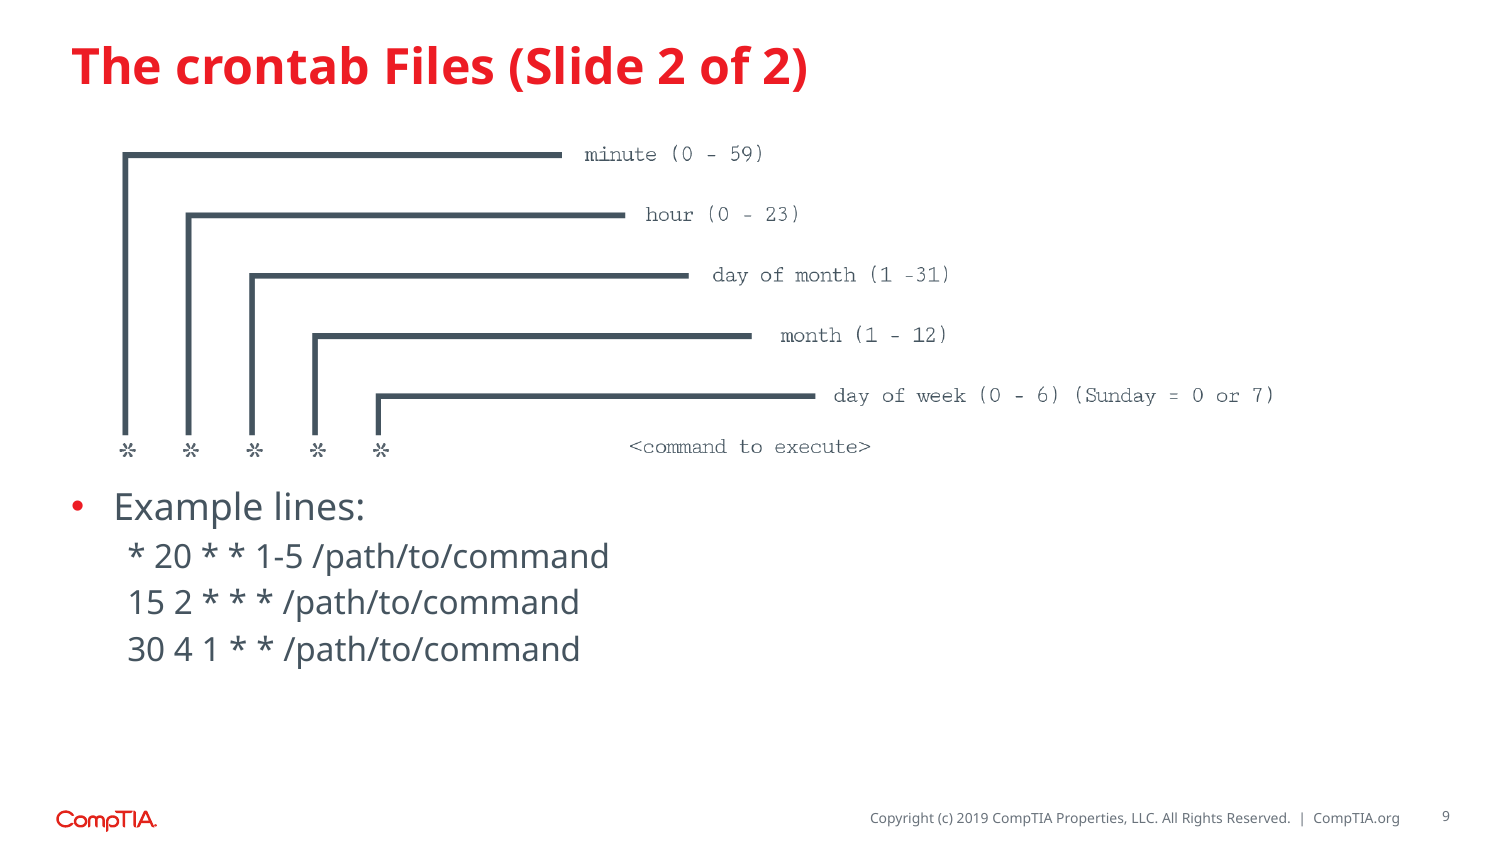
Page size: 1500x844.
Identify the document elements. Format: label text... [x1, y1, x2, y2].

list Example lines: * 20 * * 1-5 /path/to/command 15 2 * * * /path/to/command 30 4 1 * * /path/to/command [56, 160, 1444, 746]
slide_number 9 [1407, 800, 1450, 835]
picture [115, 131, 1286, 474]
title The crontab Files (Slide 2 of 2) [56, 12, 1444, 117]
